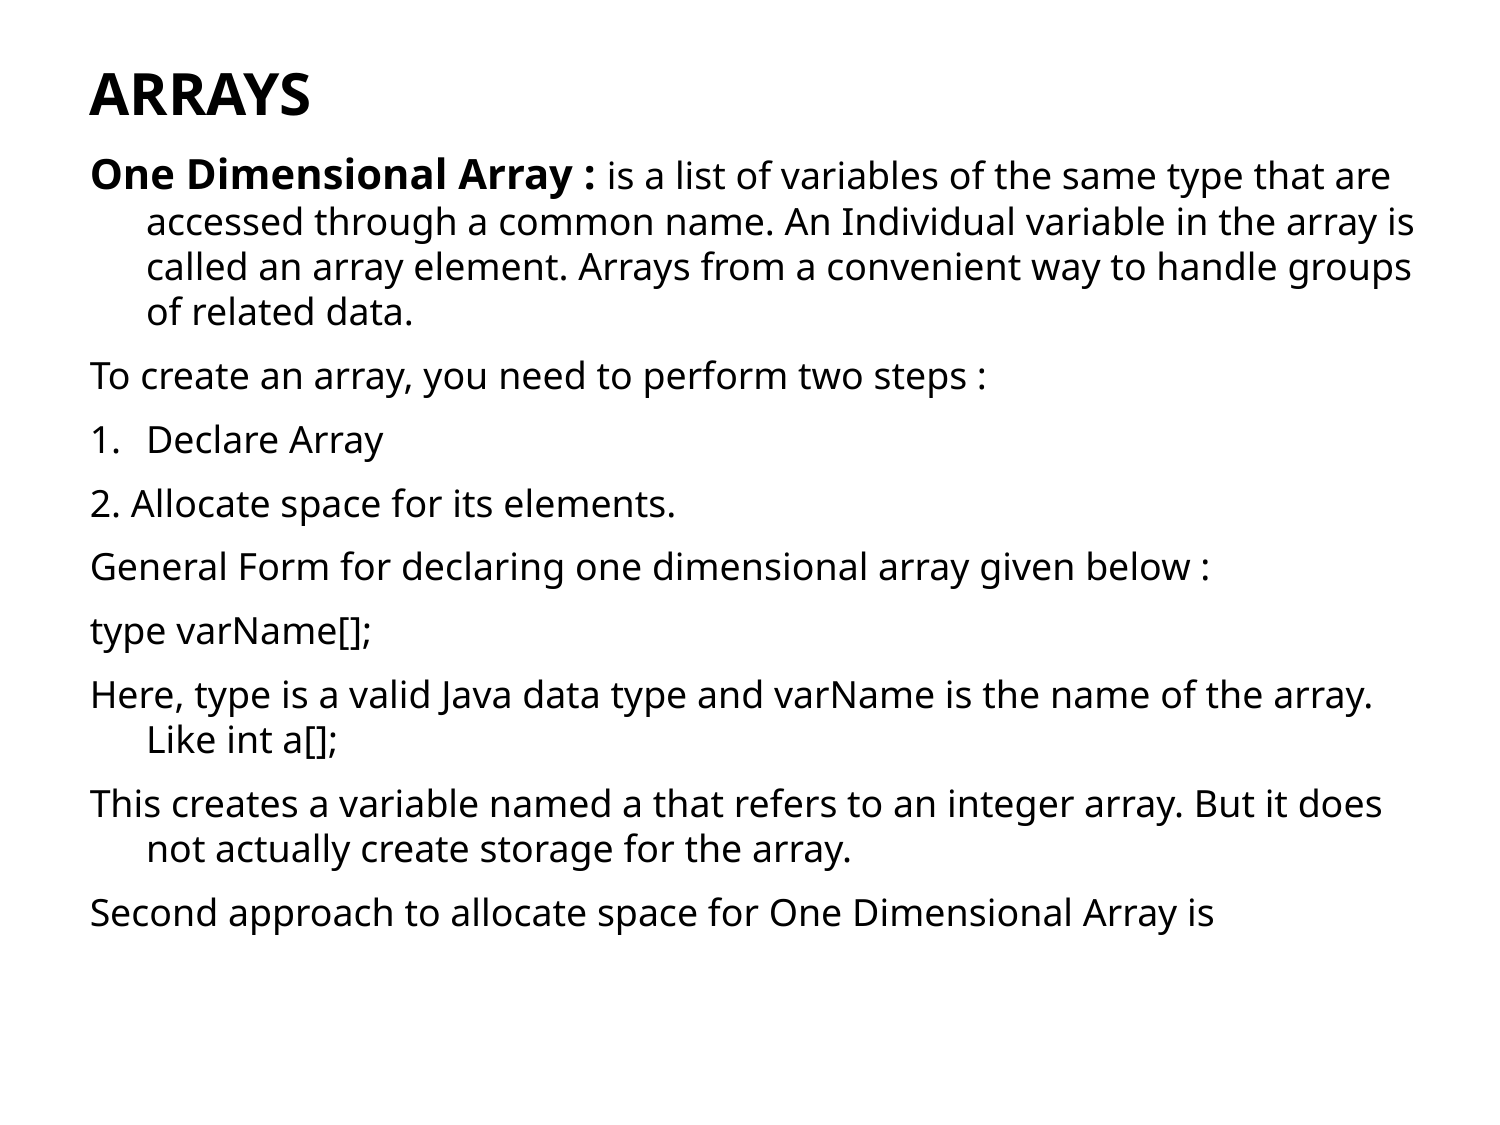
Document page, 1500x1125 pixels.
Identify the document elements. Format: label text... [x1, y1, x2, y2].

text_box ARRAYS One Dimensional Array : is a list of variables of the same type that are accessed through a common name. An Individual variable in the array is called an array element. Arrays from a convenient way to handle groups of related data. To create an array, you need to perform two steps : Declare Array 2. Allocate space for its elements. General Form for declaring one dimensional array given below : type varName[]; Here, type is a valid Java data type and varName is the name of the array. Like int a[]; This creates a variable named a that refers to an integer array. But it does not actually create storage for the array. Second approach to allocate space for One Dimensional Array is [75, 50, 1450, 941]
